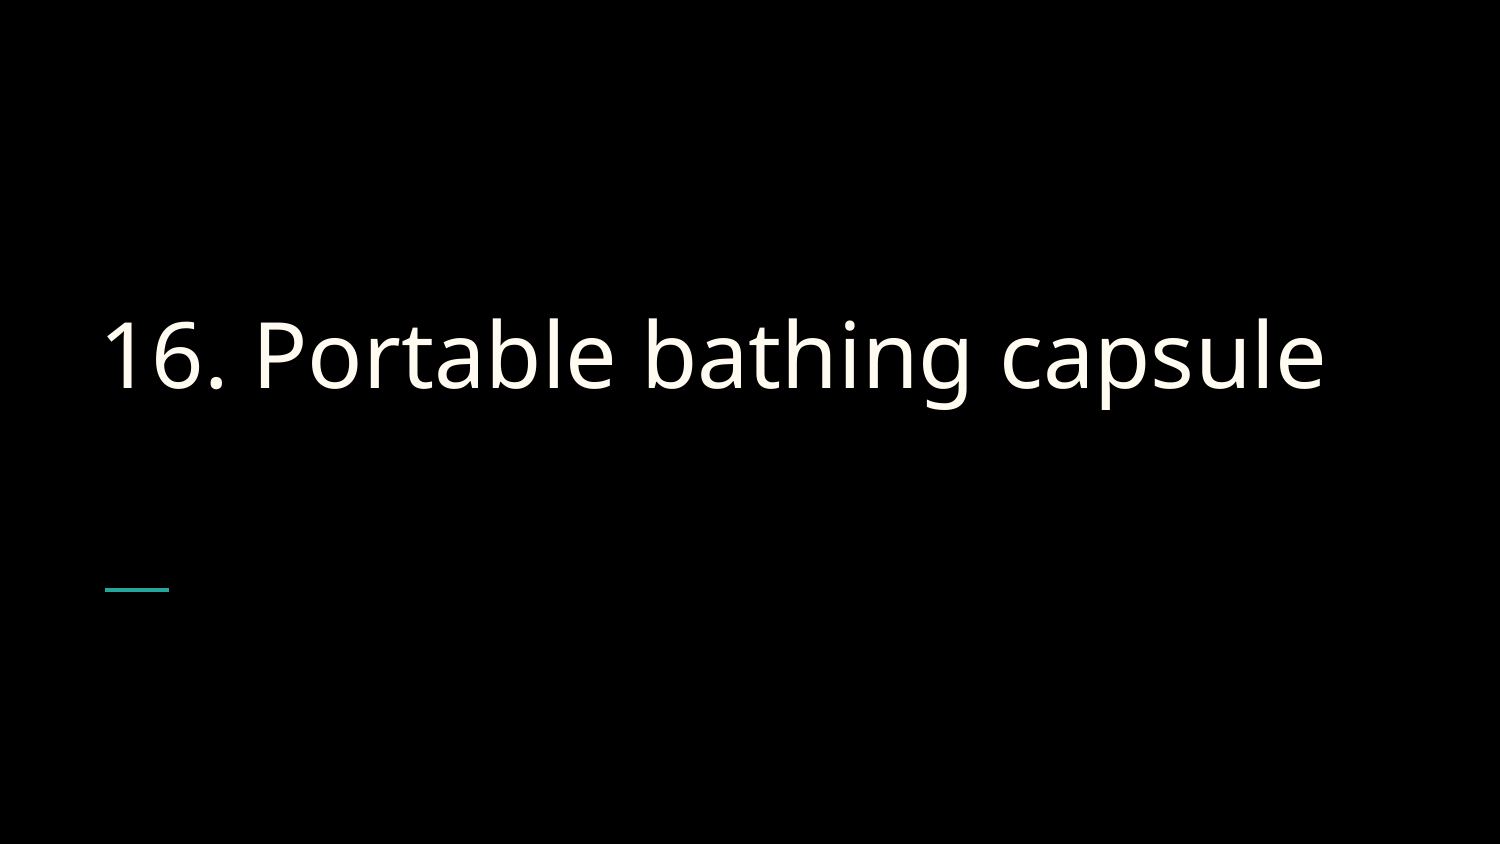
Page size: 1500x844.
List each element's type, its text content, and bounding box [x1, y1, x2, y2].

title 16. Portable bathing capsule [84, 172, 1416, 422]
